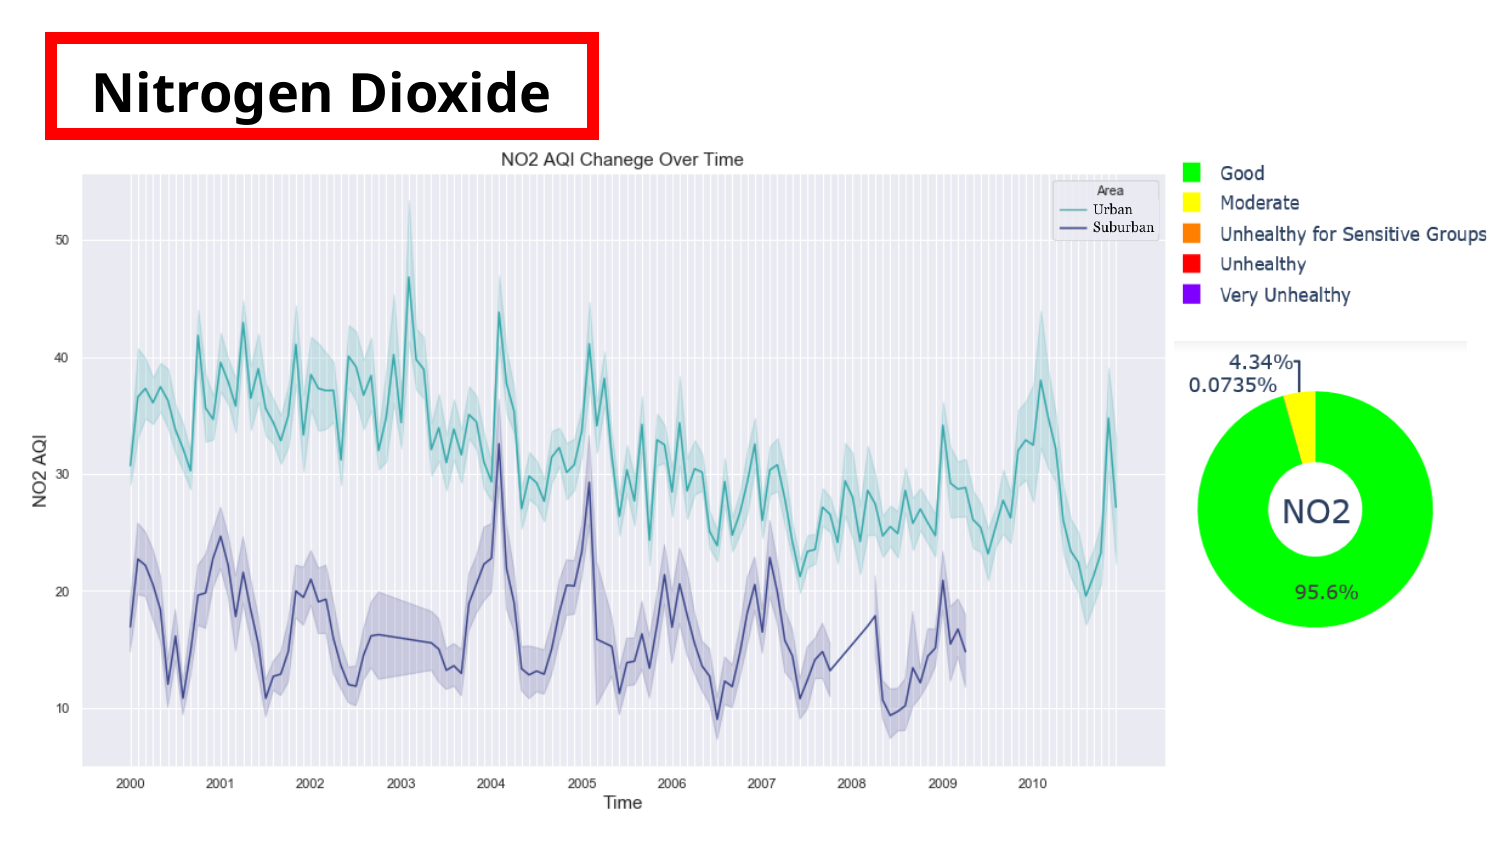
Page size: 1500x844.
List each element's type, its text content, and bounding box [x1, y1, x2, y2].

picture [24, 143, 1500, 822]
title Nitrogen Dioxide [45, 32, 599, 140]
